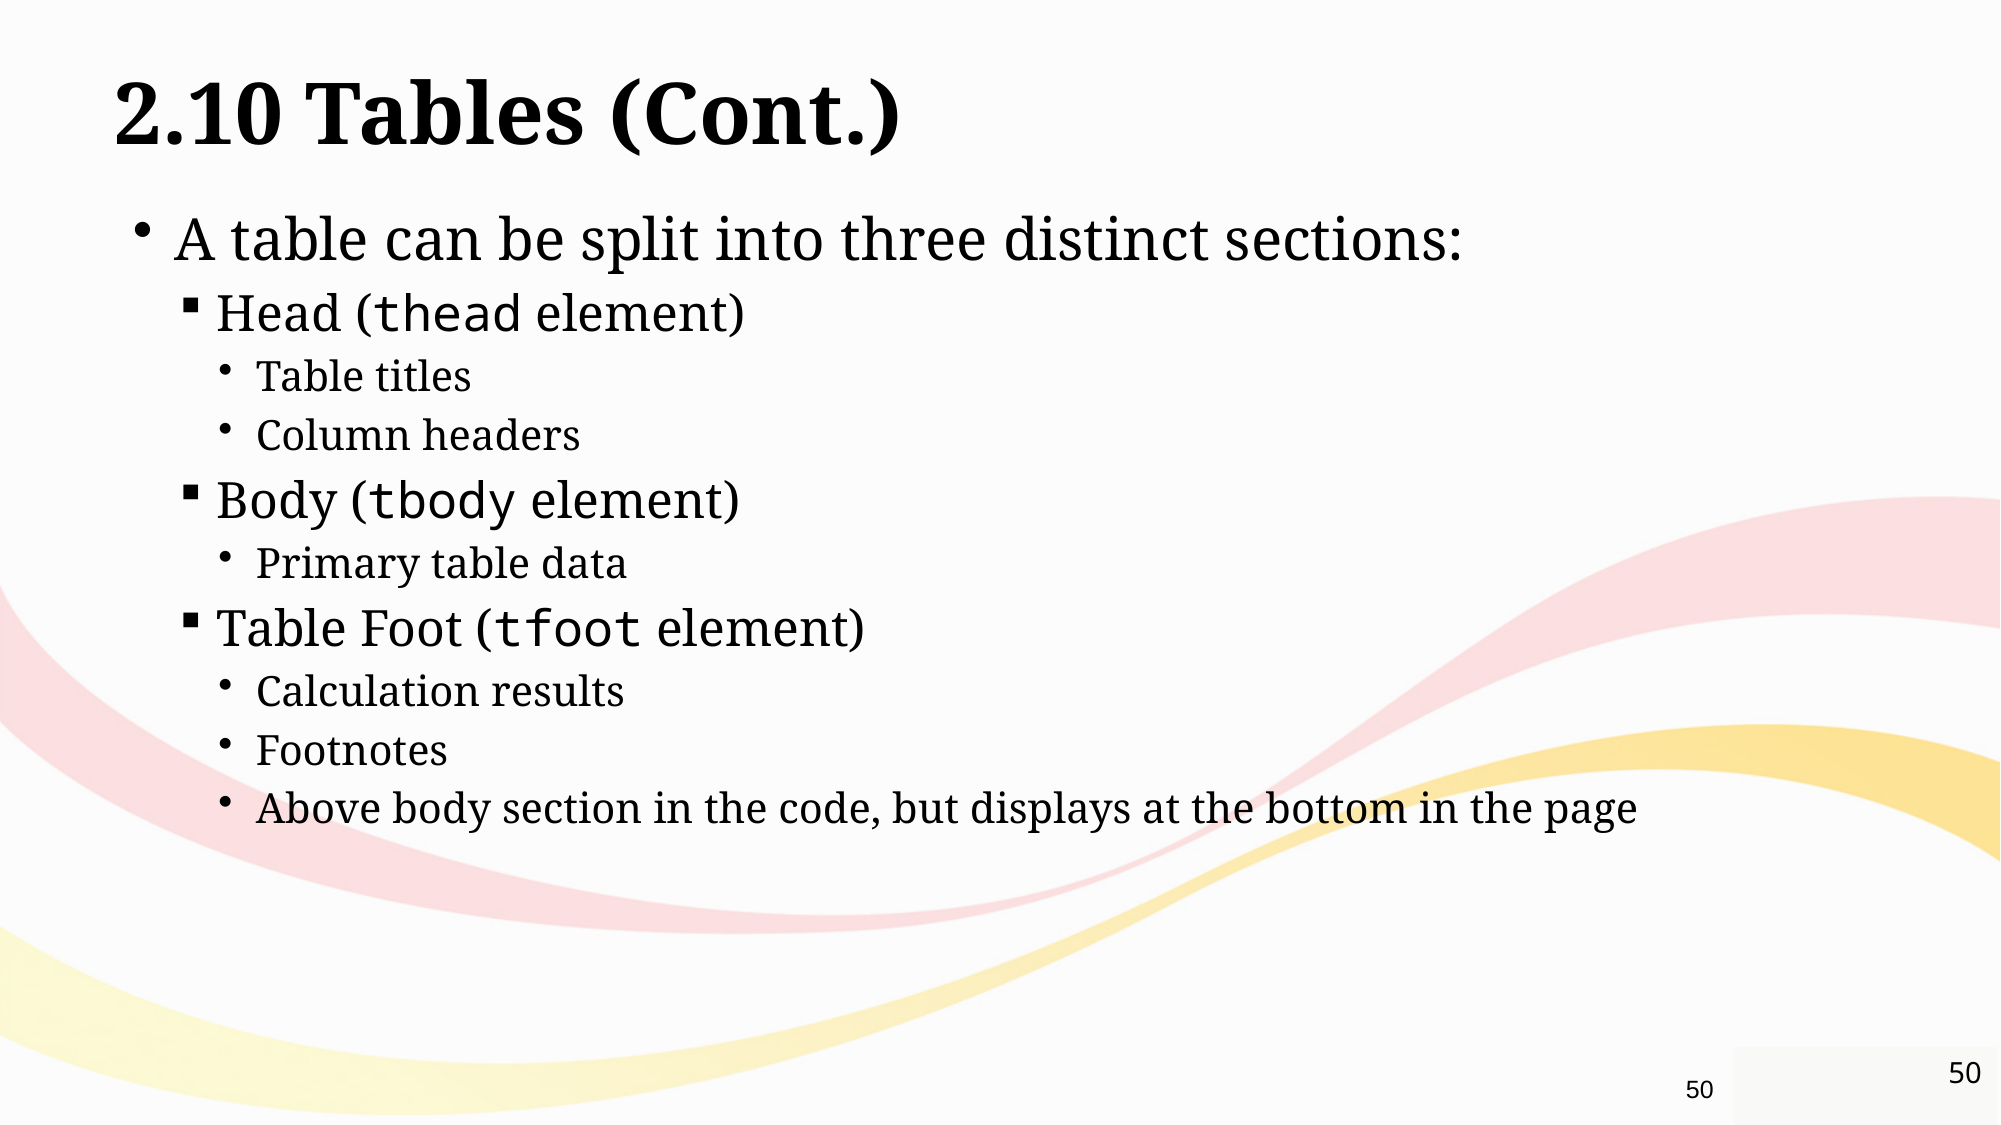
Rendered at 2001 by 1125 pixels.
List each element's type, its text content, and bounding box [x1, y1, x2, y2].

text_box 50 [1668, 1051, 1729, 1112]
title 2.10 Tables (Cont.) [99, 45, 1900, 175]
slide_number 50 [1733, 1046, 1998, 1125]
picture [0, 0, 2001, 1125]
list A table can be split into three distinct sections: Head (thead element) Table titles Column headers Body (tbody element) Primary table data Table Foot (tfoot element) Calculation results Footnotes Above body section in the code, but displays at the bottom in the page [99, 194, 1900, 1005]
